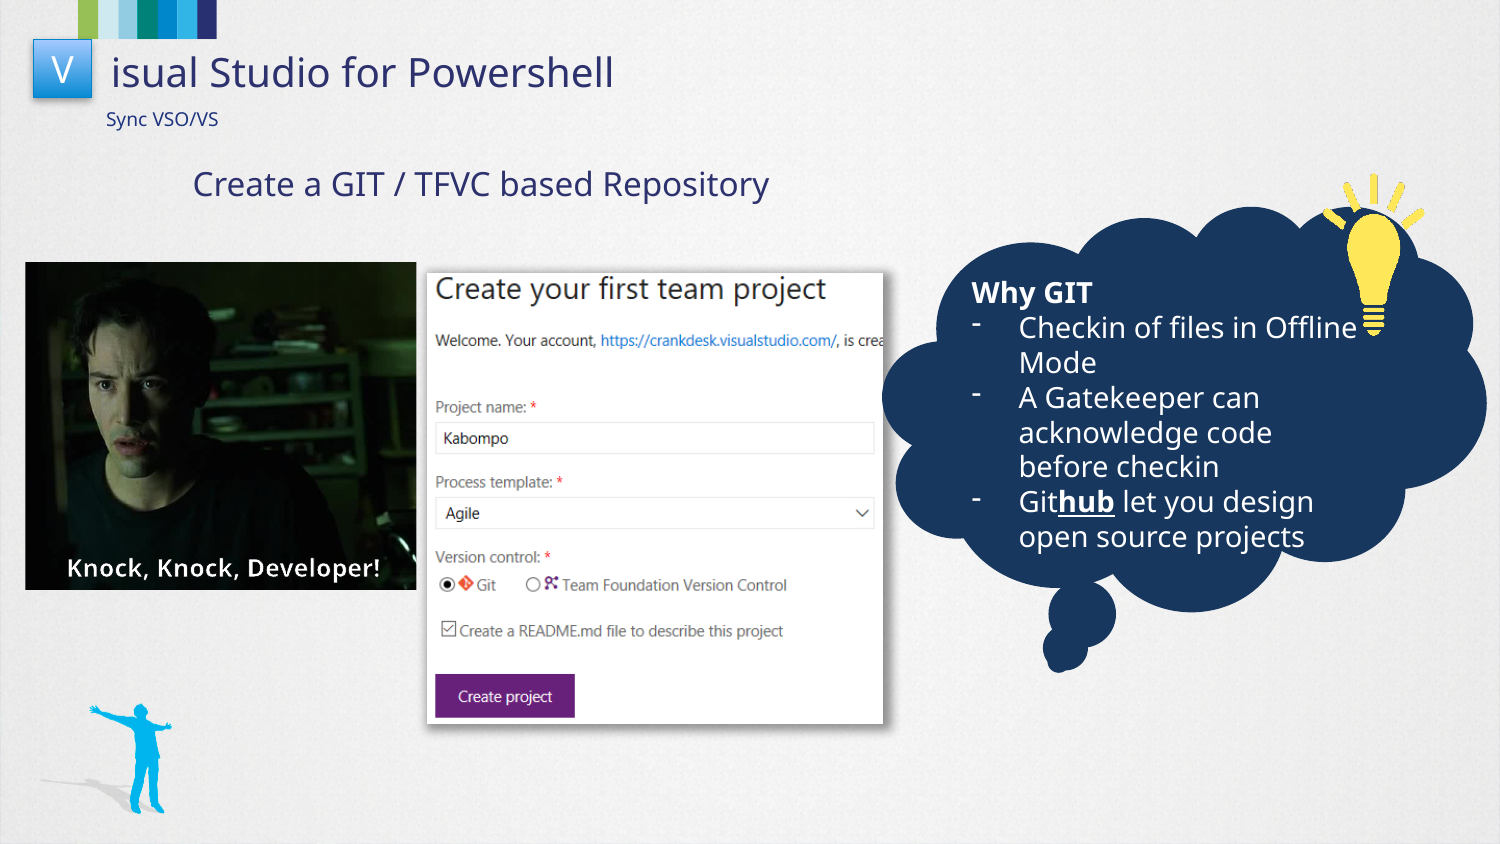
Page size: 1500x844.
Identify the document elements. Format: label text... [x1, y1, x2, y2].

picture [0, 0, 1500, 844]
text_box V [33, 39, 92, 98]
title isual Studio for Powershell [95, 39, 1063, 103]
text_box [882, 155, 1487, 612]
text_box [25, 261, 417, 591]
list Create a GIT / TFVC based Repository [175, 155, 881, 268]
list Create a GIT / TFVC based Repository [175, 599, 1462, 786]
subtitle Sync VSO/VS [89, 103, 1034, 138]
